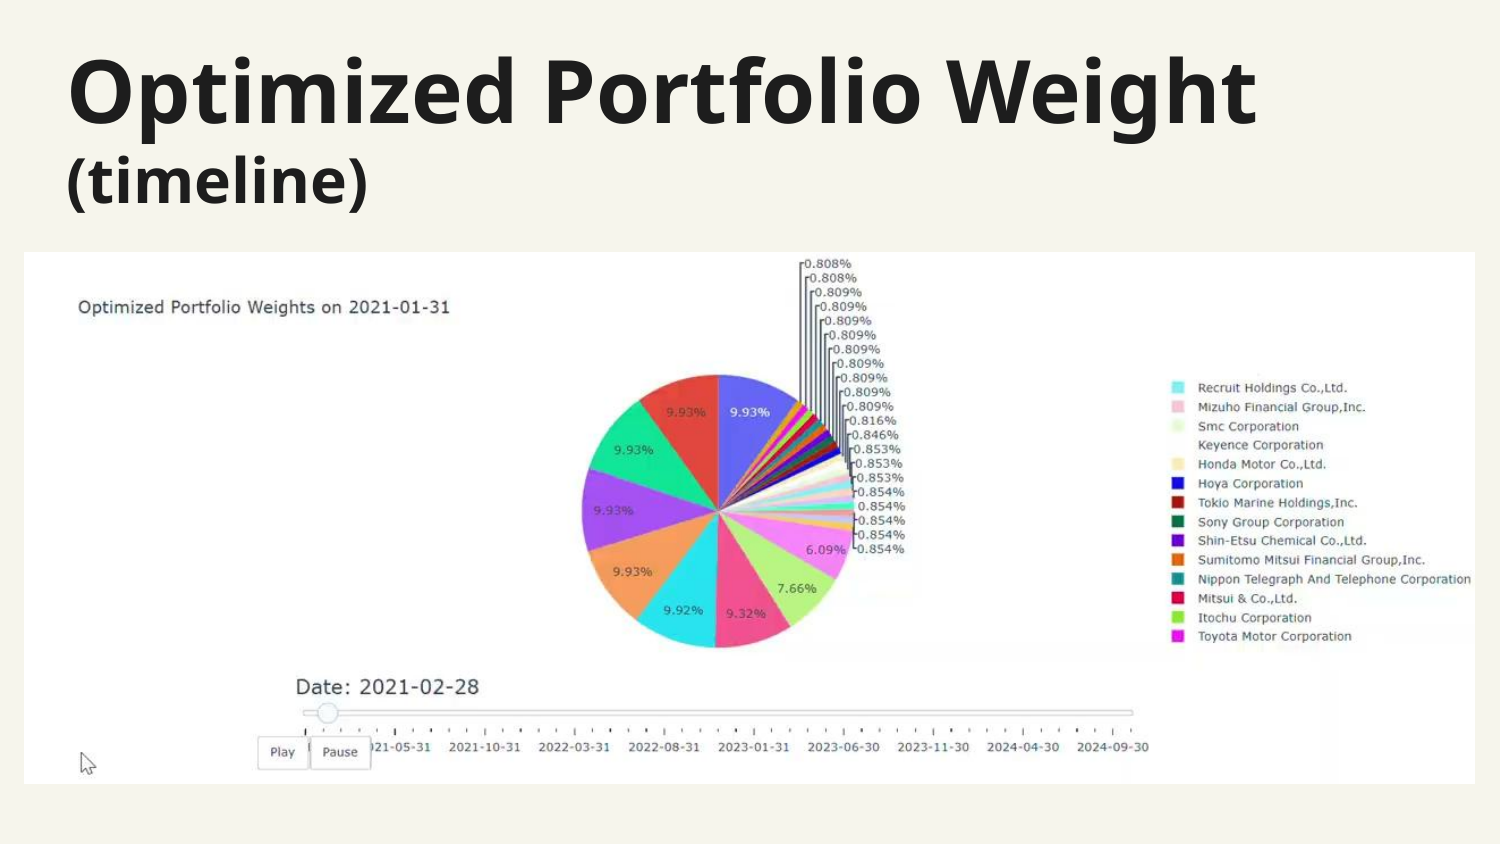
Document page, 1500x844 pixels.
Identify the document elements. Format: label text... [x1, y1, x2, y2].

title Optimized Portfolio Weight (timeline) [51, 20, 1449, 115]
picture [24, 252, 1476, 784]
